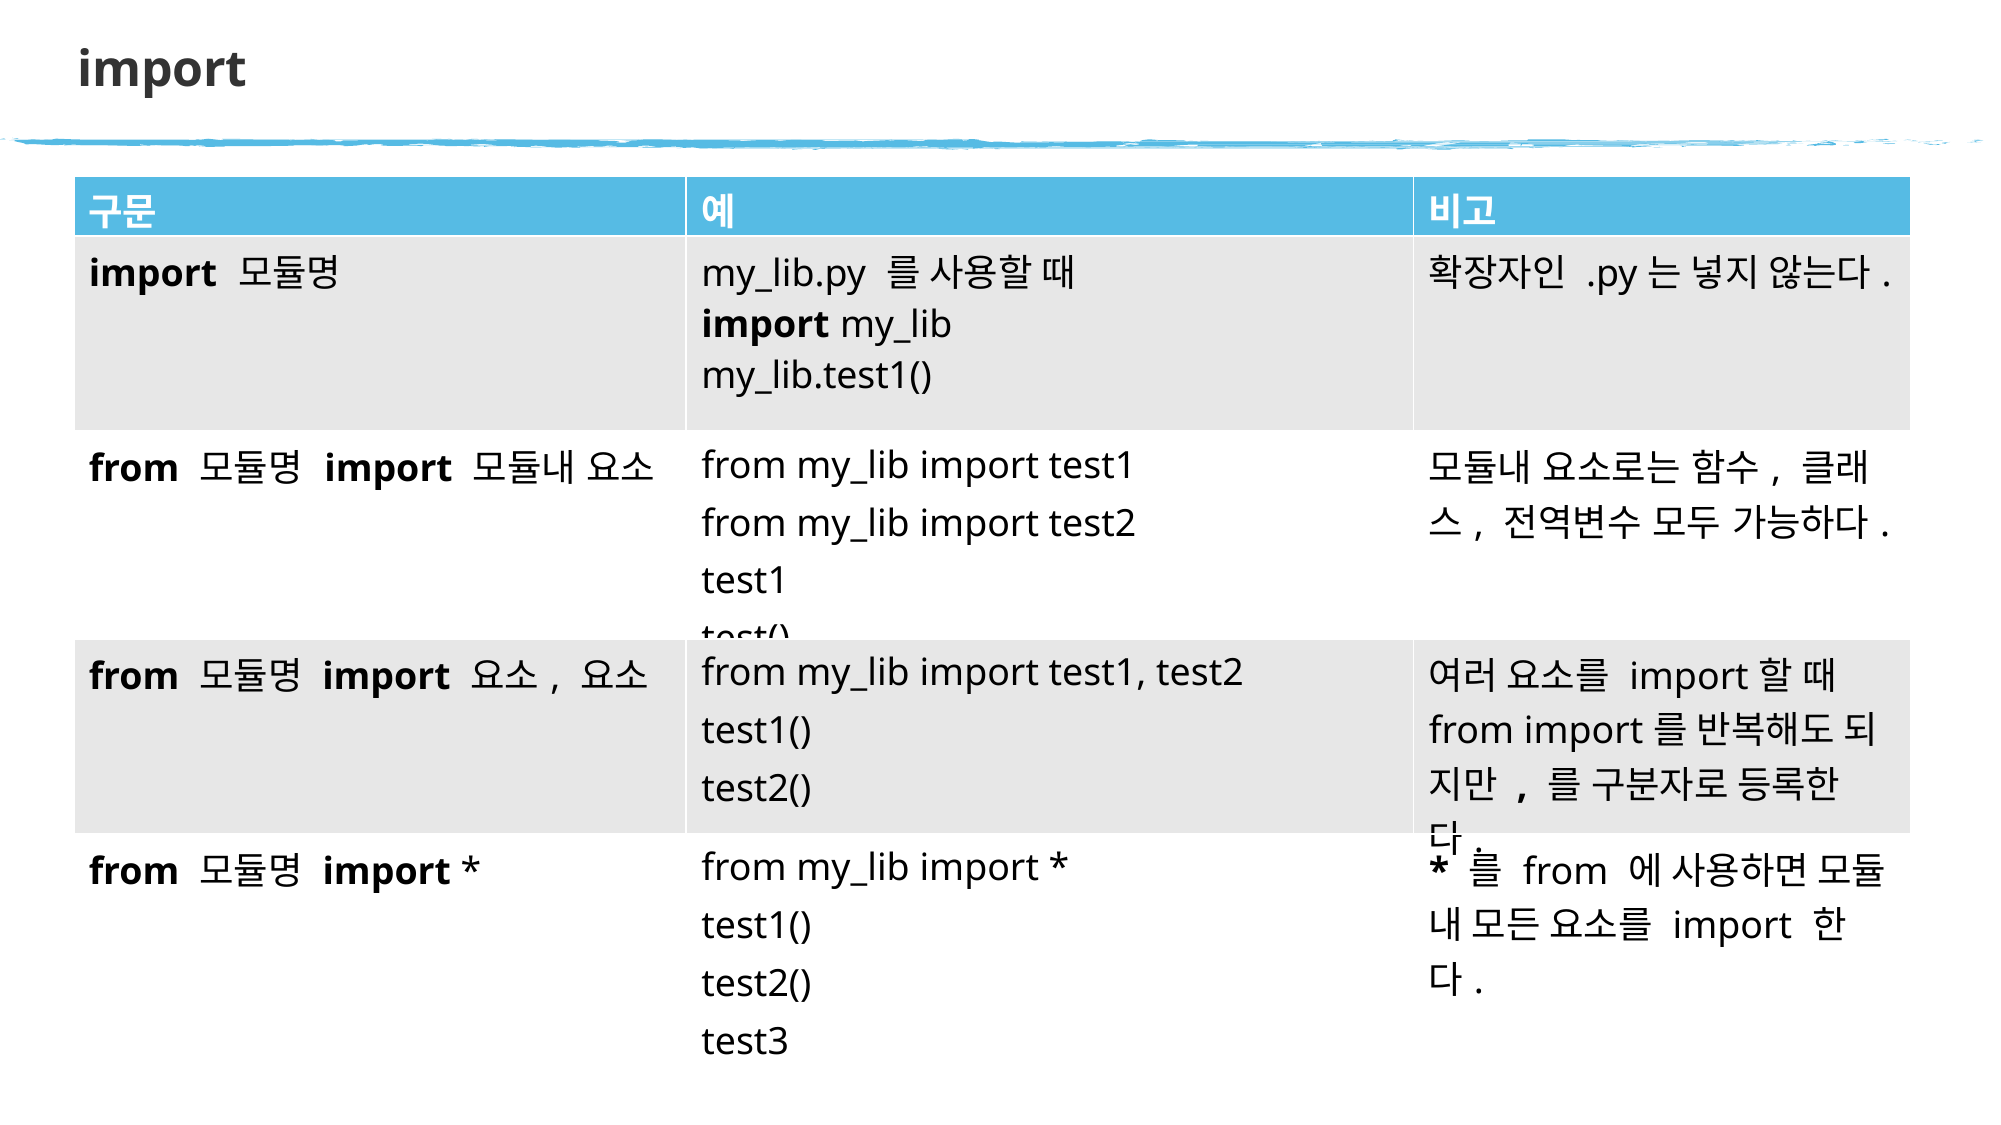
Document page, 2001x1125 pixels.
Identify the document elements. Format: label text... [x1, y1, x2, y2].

table_cell * 를 from 에 사용하면 모듈 내 모든 요소를 import 한 다. [1414, 835, 1910, 1073]
title import [75, 34, 1700, 175]
table_cell from 모듈명 import 요소, 요소 [75, 640, 685, 833]
table_cell from my_lib import * test1() test2() test3 [687, 835, 1413, 1073]
table_cell from my_lib import test1 from my_lib import test2 test1 test() [687, 432, 1413, 638]
table_cell my_lib.py 를 사용할 때 import my_lib my_lib.test1() [687, 237, 1413, 430]
table_cell 모듈내 요소로는 함수, 클래 스, 전역변수 모두 가능하다. [1414, 432, 1910, 638]
table_header 비고 [1414, 177, 1910, 235]
table_header 예 [687, 177, 1413, 235]
table_cell 확장자인 .py는 넣지 않는다. [1414, 237, 1910, 430]
table_header 구문 [75, 177, 685, 235]
table_cell from 모듈명 import 모듈내 요소 [75, 432, 685, 638]
table_cell from 모듈명 import * [75, 835, 685, 1073]
table_cell import 모듈명 [75, 237, 685, 430]
table_cell 여러 요소를 import할 때 from import를 반복해도 되 지만 , 를 구분자로 등록한 다. [1414, 640, 1910, 833]
table_cell from my_lib import test1, test2 test1() test2() [687, 640, 1413, 833]
